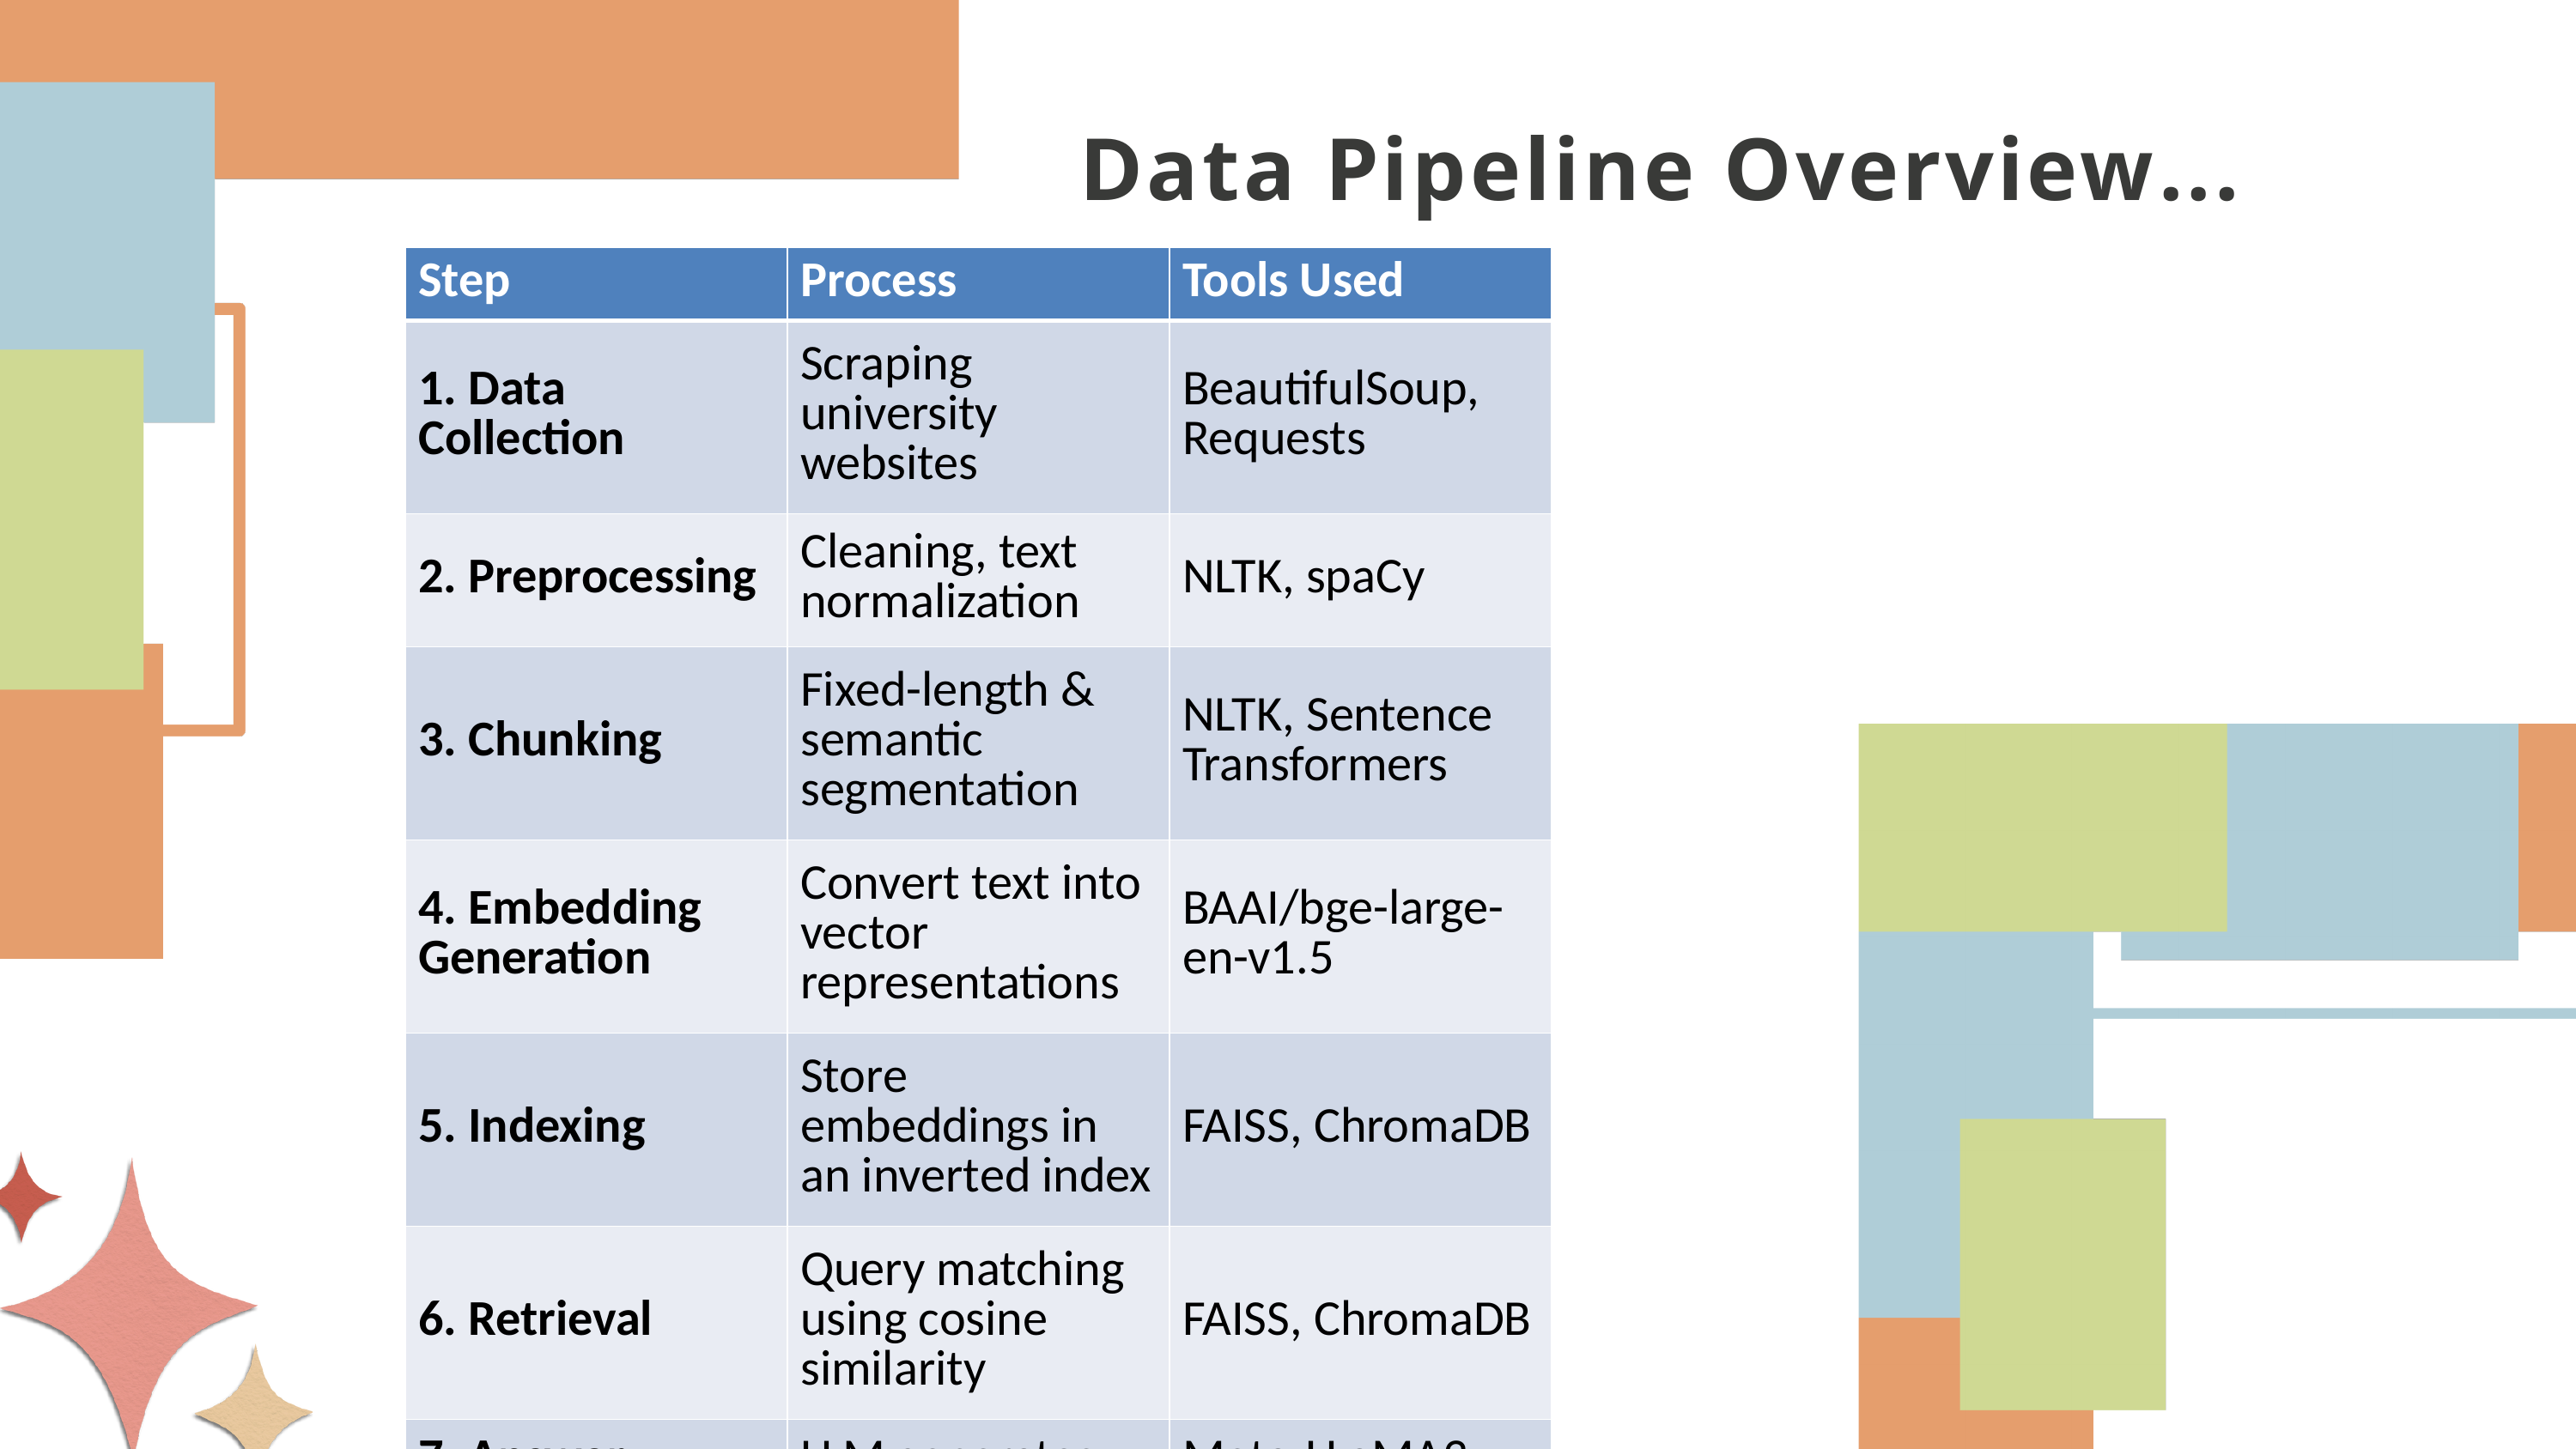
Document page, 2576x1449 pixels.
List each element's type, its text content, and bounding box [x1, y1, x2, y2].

text_box [0, 0, 959, 959]
table_cell Scraping university websites [788, 323, 1169, 513]
table_cell Fixed-length & semantic segmentation [788, 647, 1169, 840]
table_cell 7. Answer Generation [406, 1420, 787, 1449]
table_header Process [788, 248, 1169, 318]
table_cell 2. Preprocessing [406, 514, 787, 646]
text_box [0, 1151, 313, 1449]
table_cell LLM generates response [788, 1420, 1169, 1449]
table_cell NLTK, spaCy [1170, 514, 1551, 646]
table_cell Meta-LLaMA3-8B-instruct [1170, 1420, 1551, 1449]
text_box Data Pipeline Overview... [507, 64, 2576, 218]
table_cell Convert text into vector representations [788, 840, 1169, 1033]
table_cell BAAI/bge-large-en-v1.5 [1170, 840, 1551, 1033]
text_box [1858, 724, 2576, 1449]
table_cell FAISS, ChromaDB [1170, 1227, 1551, 1419]
table_cell NLTK, Sentence Transformers [1170, 647, 1551, 840]
table_cell 3. Chunking [406, 647, 787, 840]
table_header Step [406, 248, 787, 318]
table_cell 4. Embedding Generation [406, 840, 787, 1033]
table_cell Store embeddings in an inverted index [788, 1034, 1169, 1226]
table_cell 1. Data Collection [406, 323, 787, 513]
table_cell 6. Retrieval [406, 1227, 787, 1419]
table_cell Query matching using cosine similarity [788, 1227, 1169, 1419]
table_cell 5. Indexing [406, 1034, 787, 1226]
table_cell BeautifulSoup, Requests [1170, 323, 1551, 513]
table_cell FAISS, ChromaDB [1170, 1034, 1551, 1226]
table_header Tools Used [1170, 248, 1551, 318]
table_cell Cleaning, text normalization [788, 514, 1169, 646]
